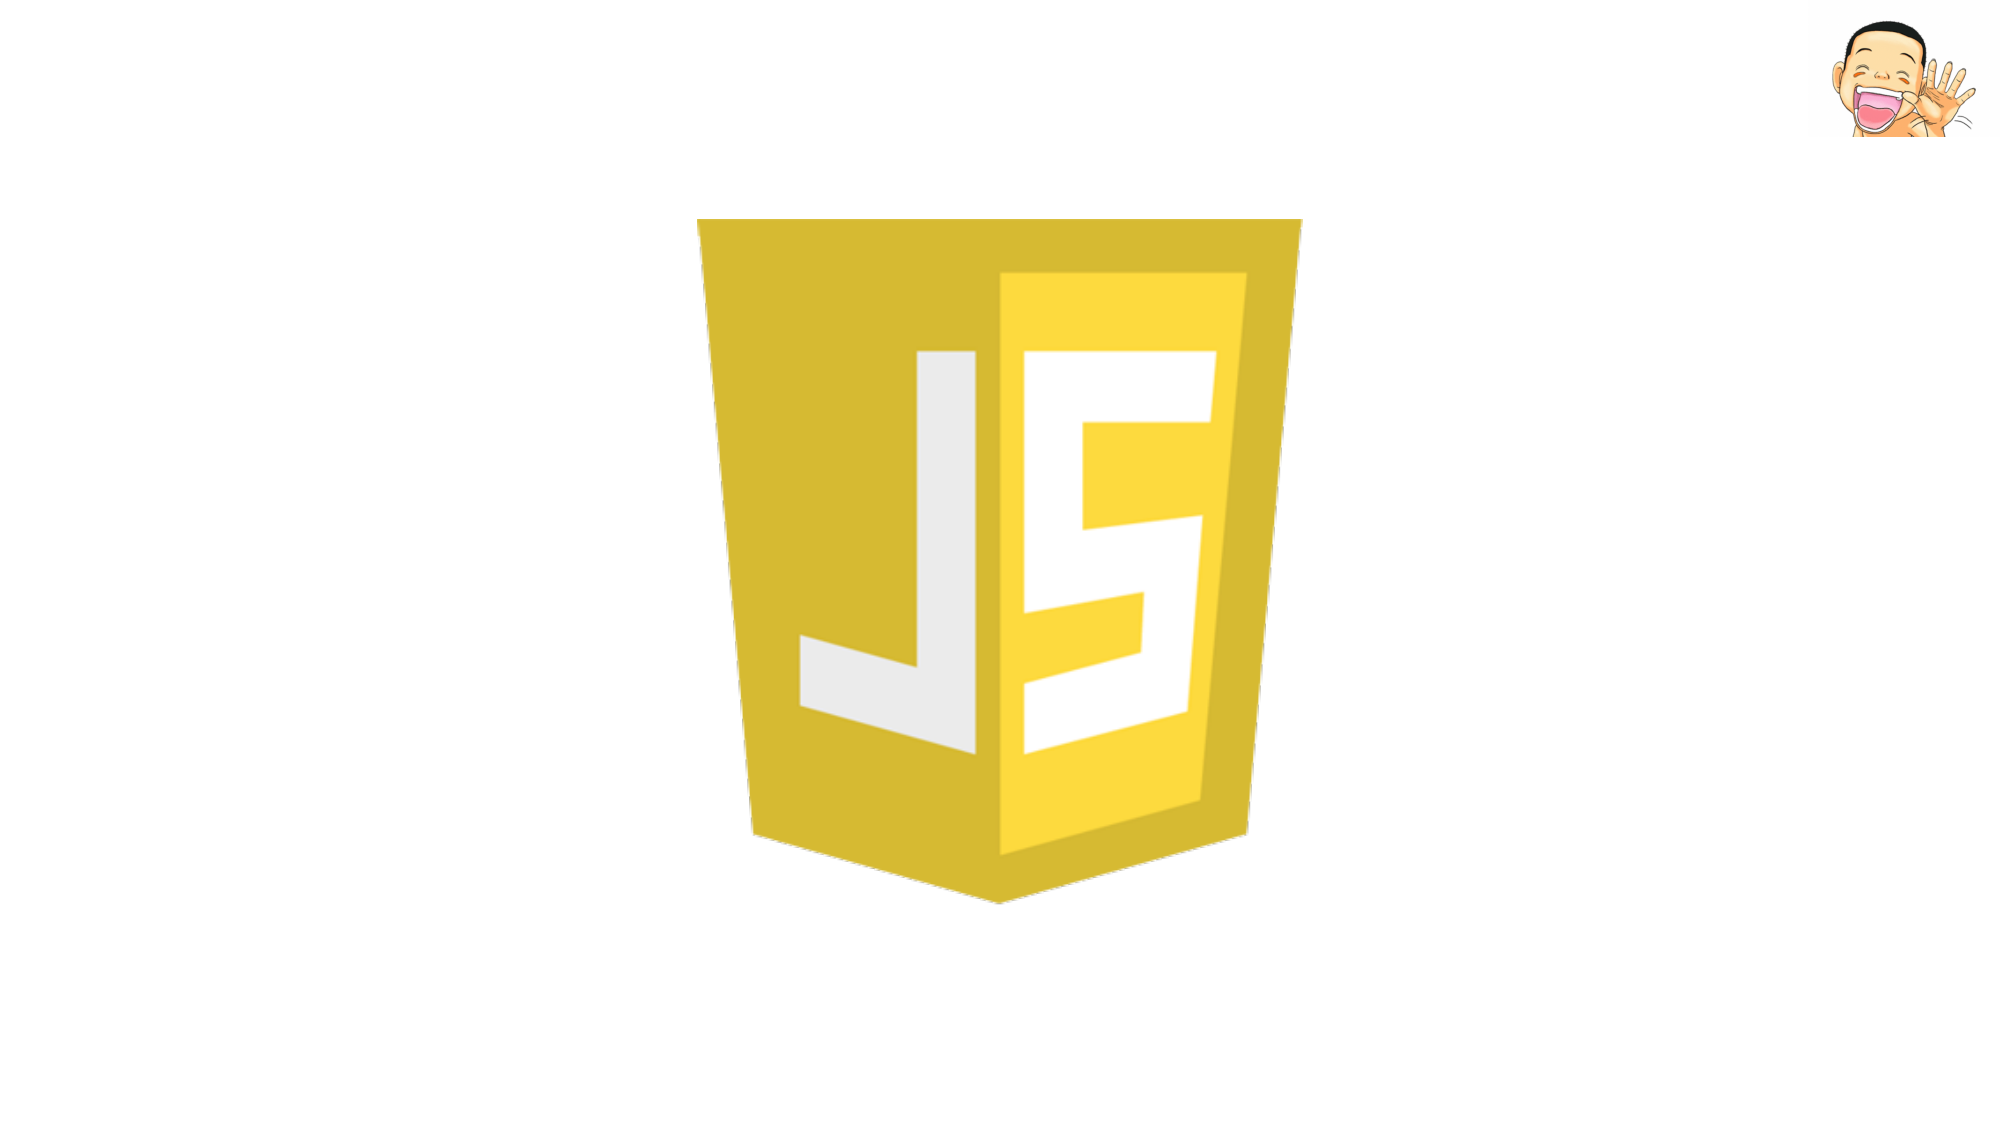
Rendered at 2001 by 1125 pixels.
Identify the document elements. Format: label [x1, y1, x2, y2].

picture [697, 219, 1303, 906]
picture [1808, 0, 2000, 137]
